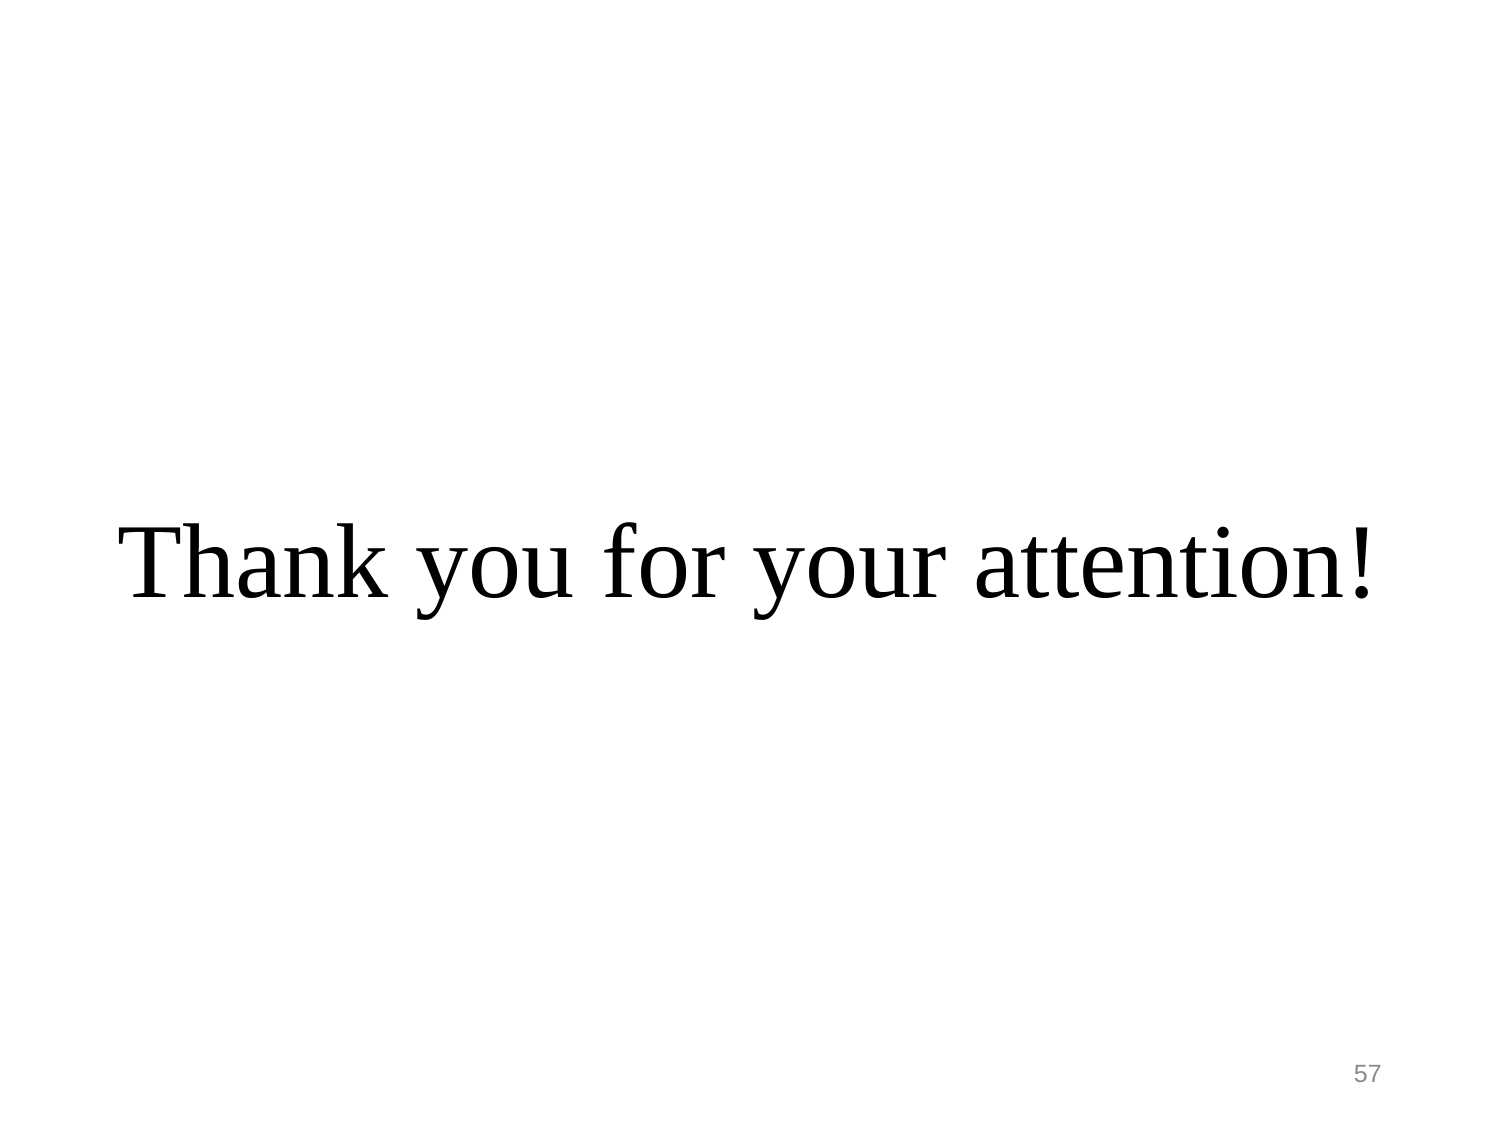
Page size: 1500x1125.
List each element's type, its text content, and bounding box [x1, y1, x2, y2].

title Thank you for your attention! [38, 496, 1462, 628]
slide_number 57 [1059, 1042, 1397, 1103]
